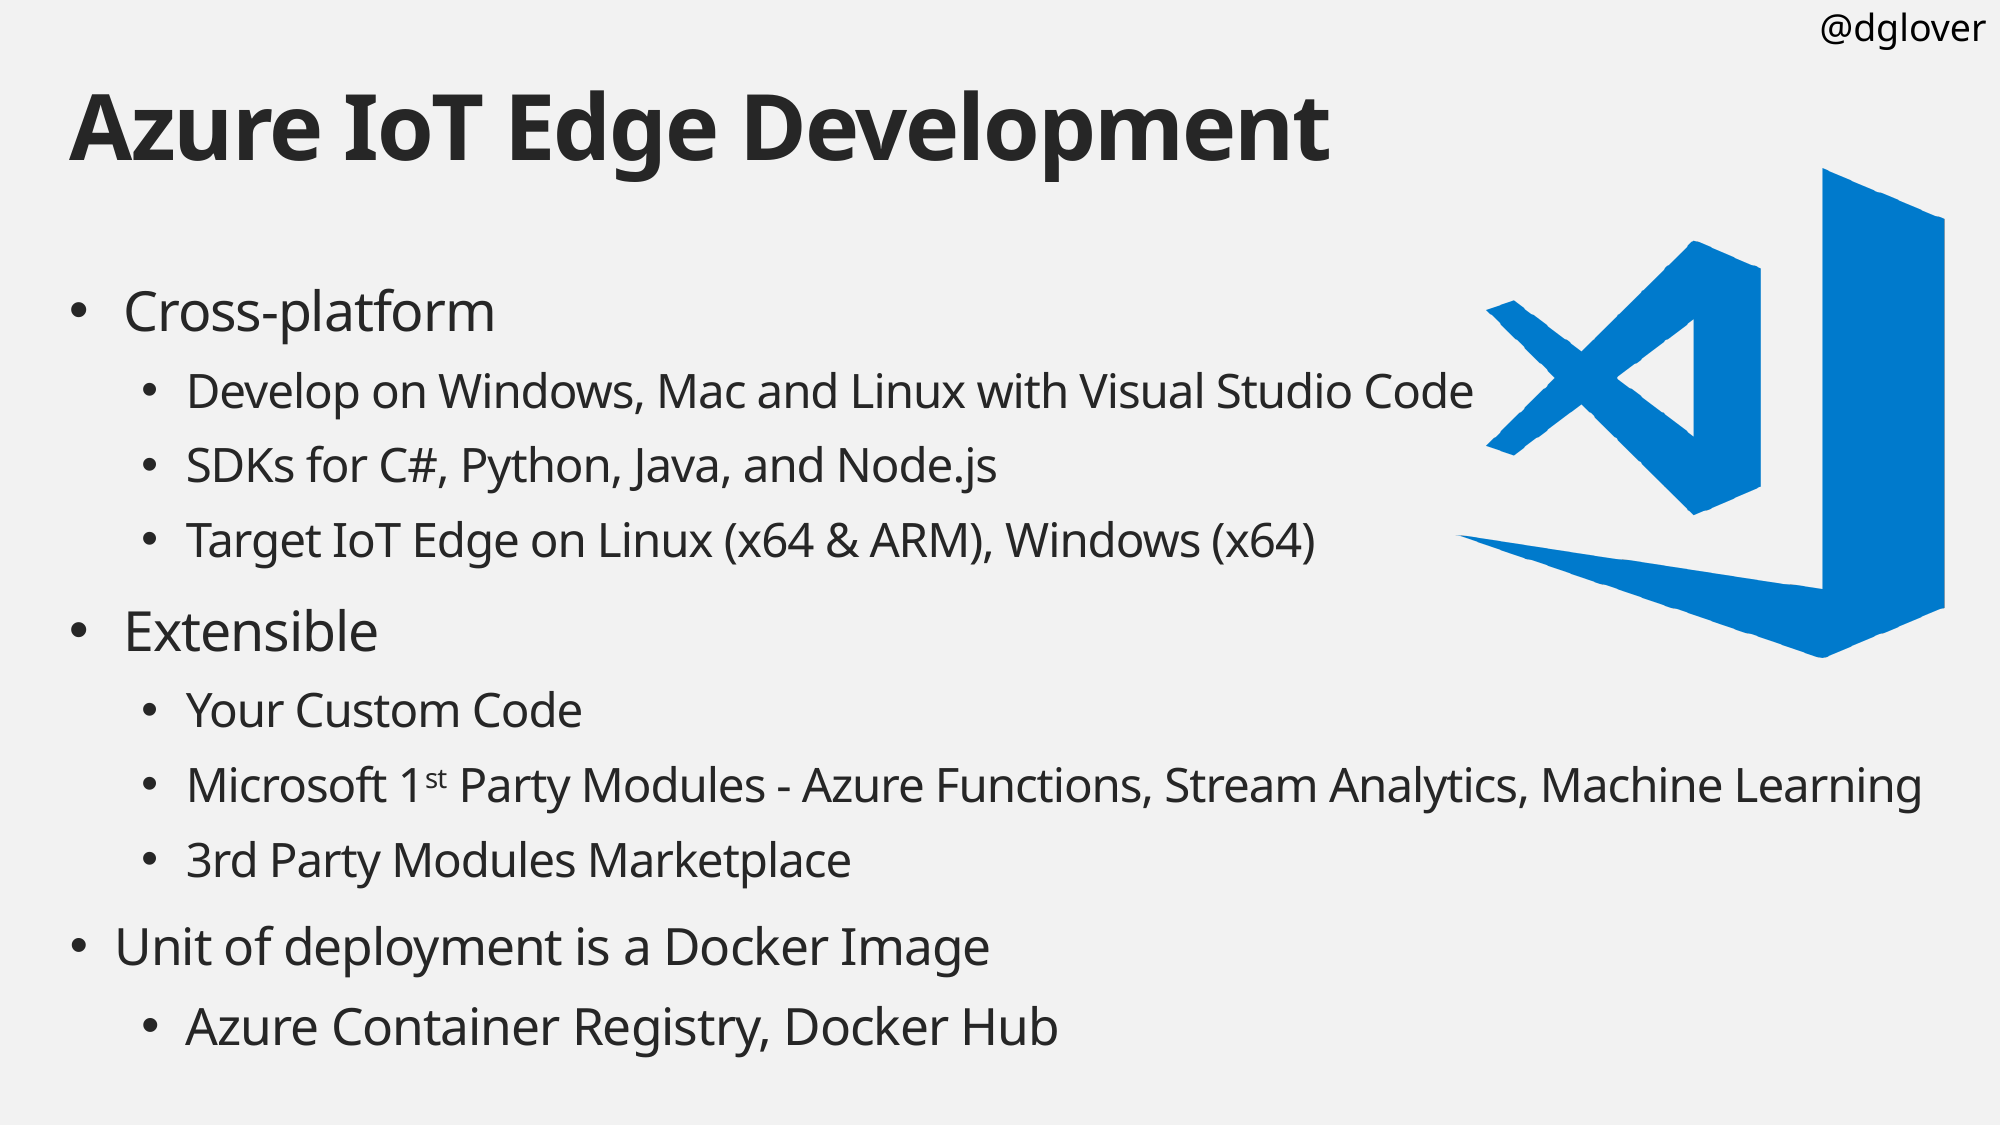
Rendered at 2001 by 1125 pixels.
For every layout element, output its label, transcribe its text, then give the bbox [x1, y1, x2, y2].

picture [1454, 168, 1945, 658]
list Cross-platform Develop on Windows, Mac and Linux with Visual Studio Code SDKs for C#, Python, Java, and Node.js Target IoT Edge on Linux (x64 & ARM), Windows (x64) Extensible Your Custom Code Microsoft 1st Party Modules - Azure Functions, Stream Analytics, Machine Learning 3rd Party Modules Marketplace Unit of deployment is a Docker Image Azure Container Registry, Docker Hub [55, 259, 1945, 1080]
title Azure IoT Edge Development [55, 53, 1945, 209]
